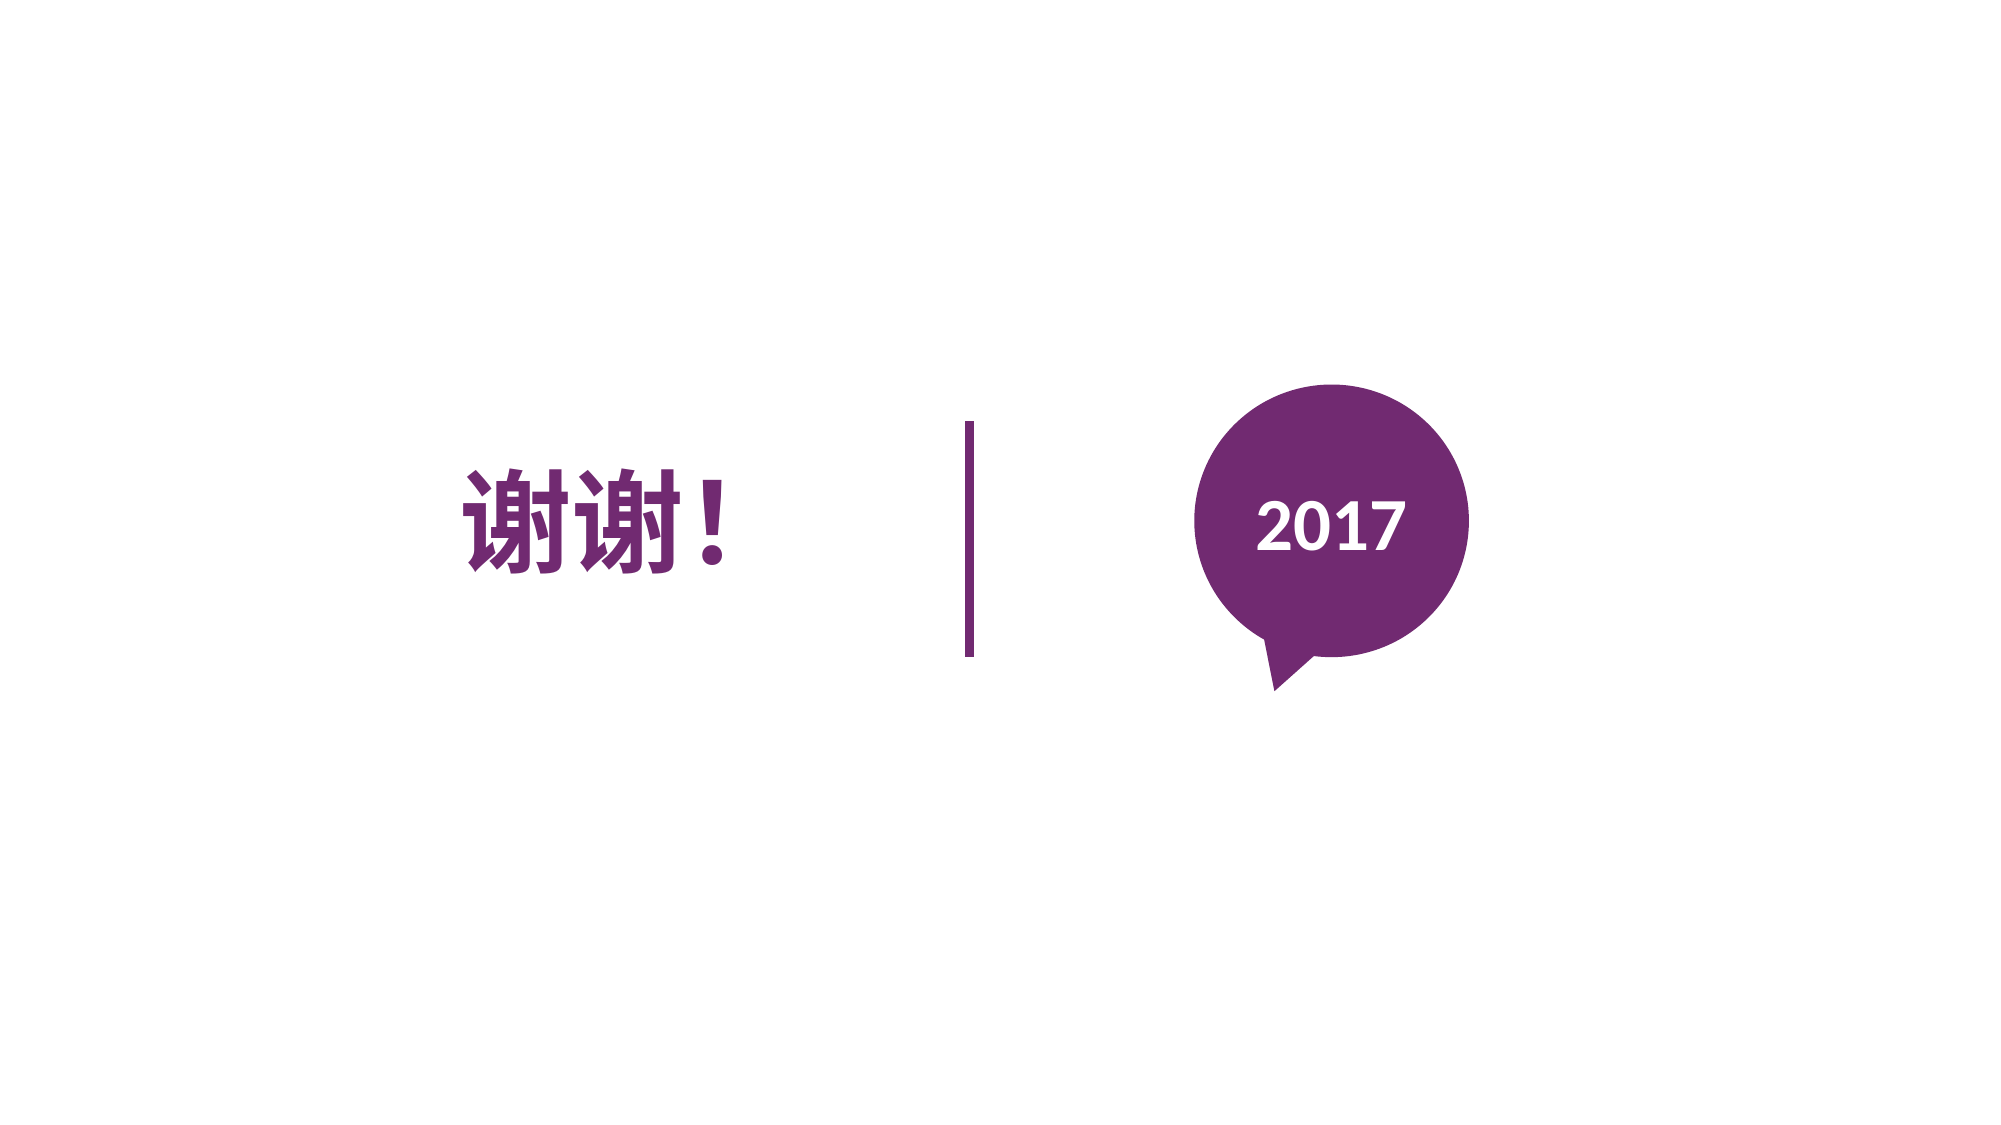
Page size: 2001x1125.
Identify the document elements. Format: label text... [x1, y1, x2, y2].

text_box 2017 [1193, 383, 1470, 694]
text_box 谢谢！ [444, 445, 858, 595]
